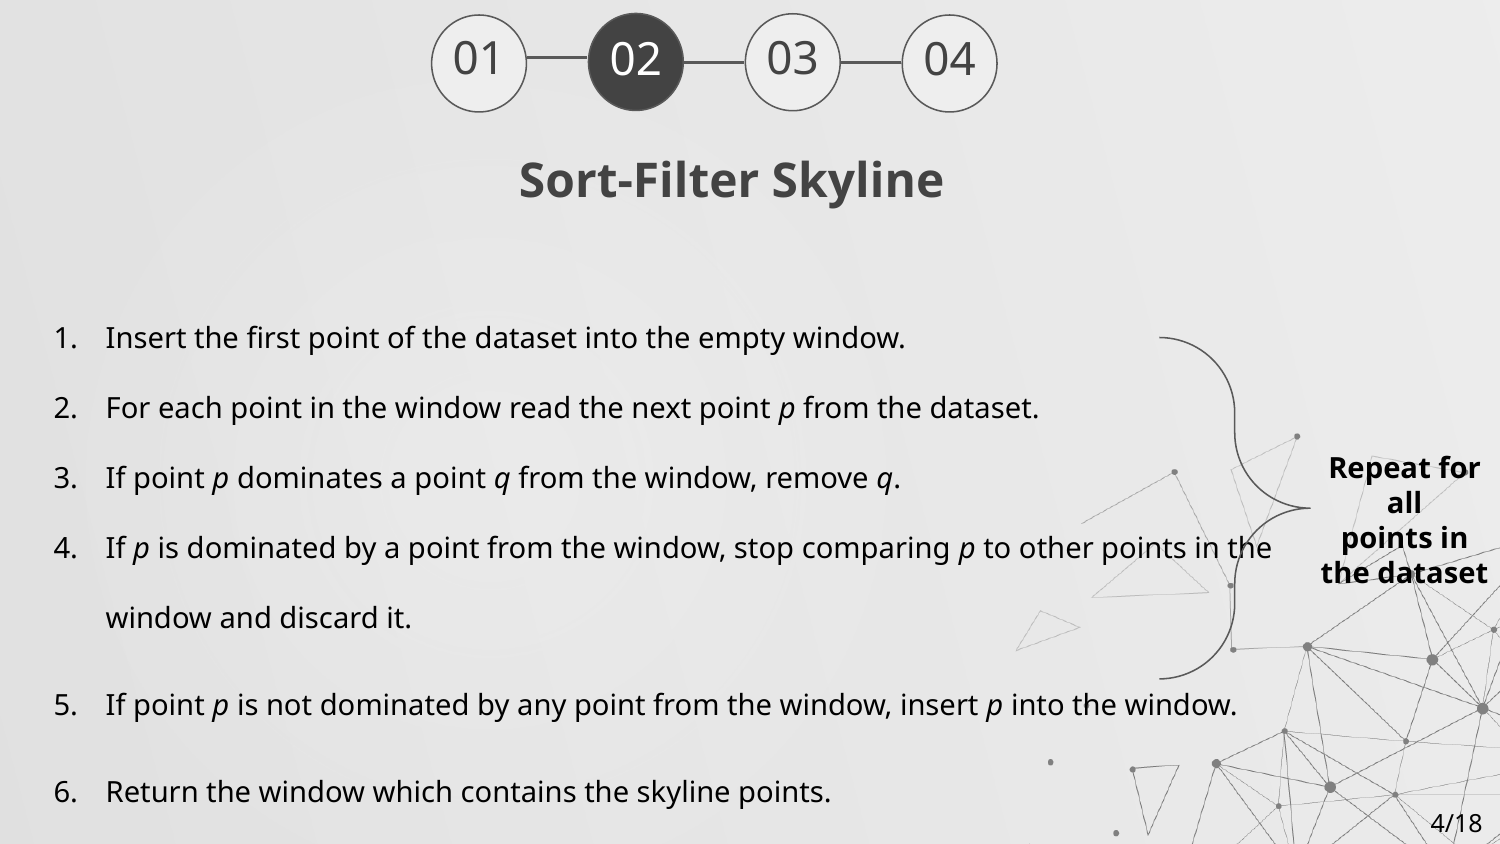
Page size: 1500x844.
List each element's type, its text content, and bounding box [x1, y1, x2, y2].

text_box [1159, 337, 1301, 679]
picture [0, 0, 1500, 844]
text_box Insert the first point of the dataset into the empty window. For each point in the window read the next point p from the dataset. If point p dominates a point q from the window, remove q. If p is dominated by a point from the window, stop comparing p to other points in the window and discard it. If point p is not dominated by any point from the window, insert p into the window. Return the window which contains the skyline points. [15, 251, 1302, 824]
text_box 4/18 [1413, 800, 1500, 844]
text_box Repeat for all points in the dataset [1301, 433, 1500, 604]
title Sort-Filter Skyline [326, 134, 1138, 217]
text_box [431, 13, 998, 113]
